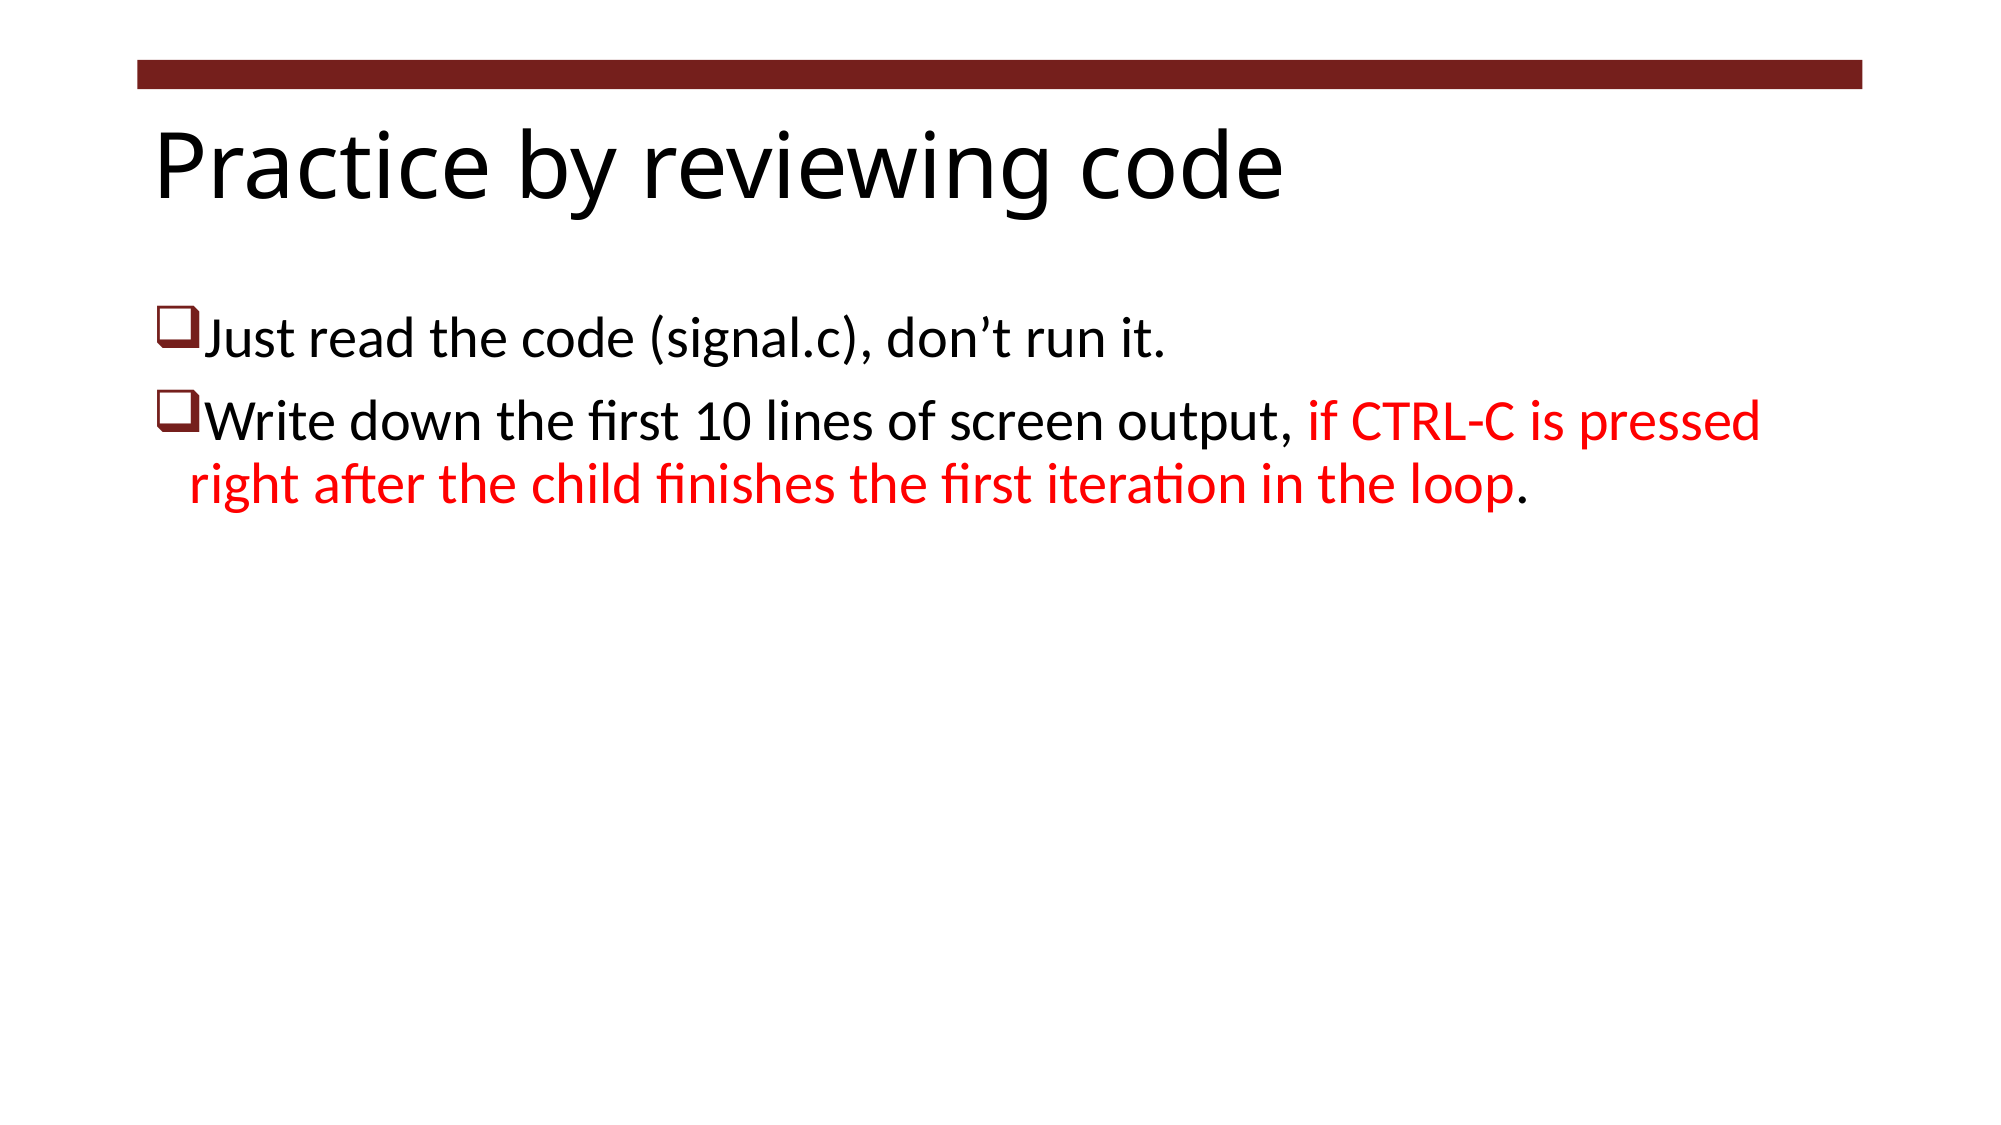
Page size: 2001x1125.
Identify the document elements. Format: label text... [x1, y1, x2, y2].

list Just read the code (signal.c), don’t run it. Write down the first 10 lines of screen output, if CTRL-C is pressed right after the child finishes the first iteration in the loop. [137, 299, 1863, 1103]
title Practice by reviewing code [137, 59, 1863, 278]
